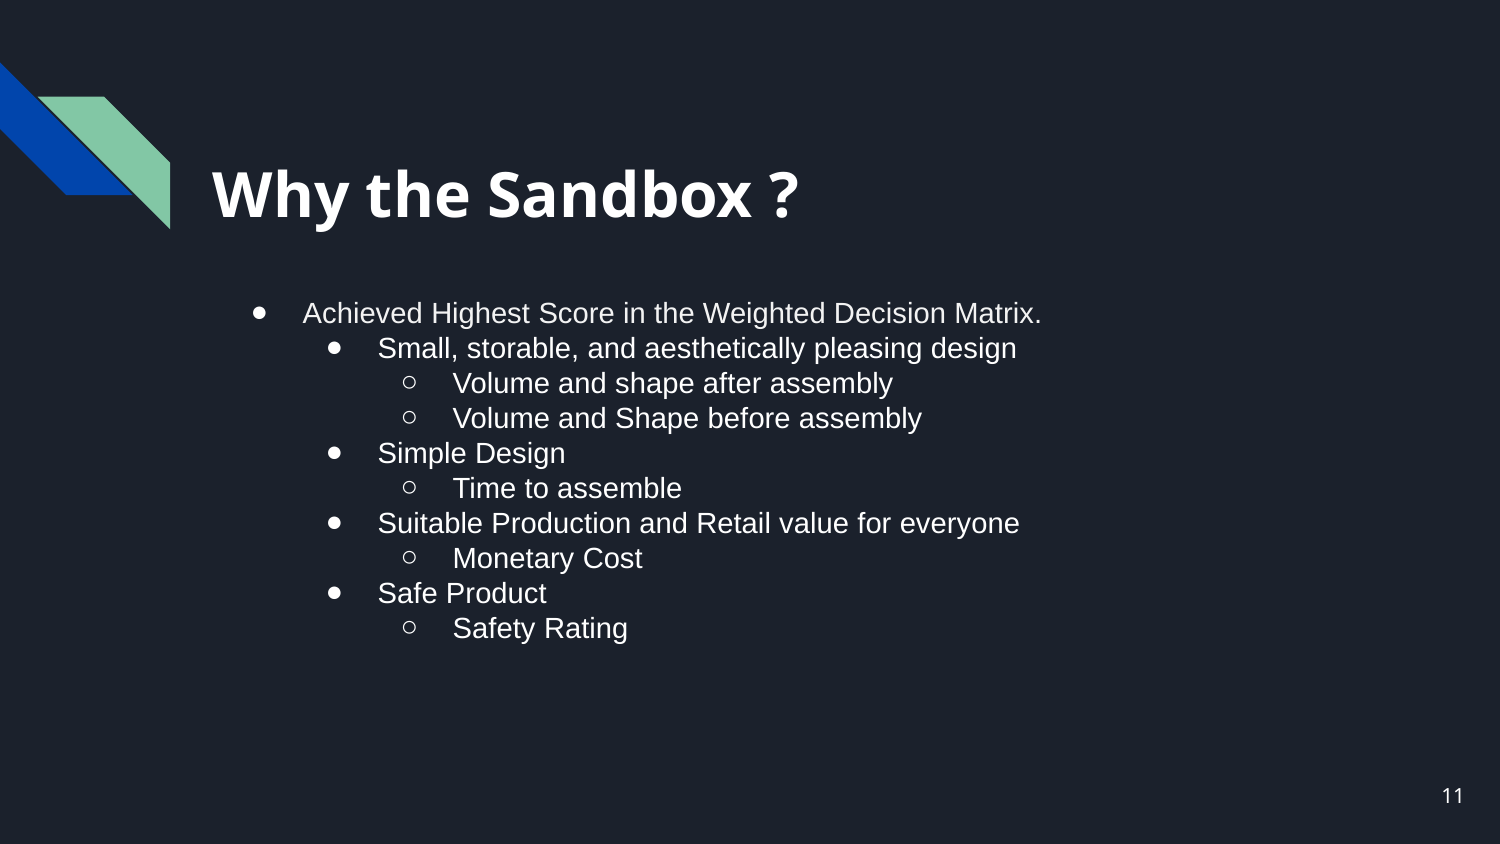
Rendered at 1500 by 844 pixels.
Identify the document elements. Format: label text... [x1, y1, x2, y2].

text_box [355, 545, 1312, 648]
text_box Achieved Highest Score in the Weighted Decision Matrix. Small, storable, and aesthetically pleasing design Volume and shape after assembly Volume and Shape before assembly Simple Design Time to assemble Suitable Production and Retail value for everyone Monetary Cost Safe Product Safety Rating [212, 279, 1338, 633]
slide_number 11 [1389, 764, 1480, 830]
title Why the Sandbox ? [197, 139, 1353, 290]
